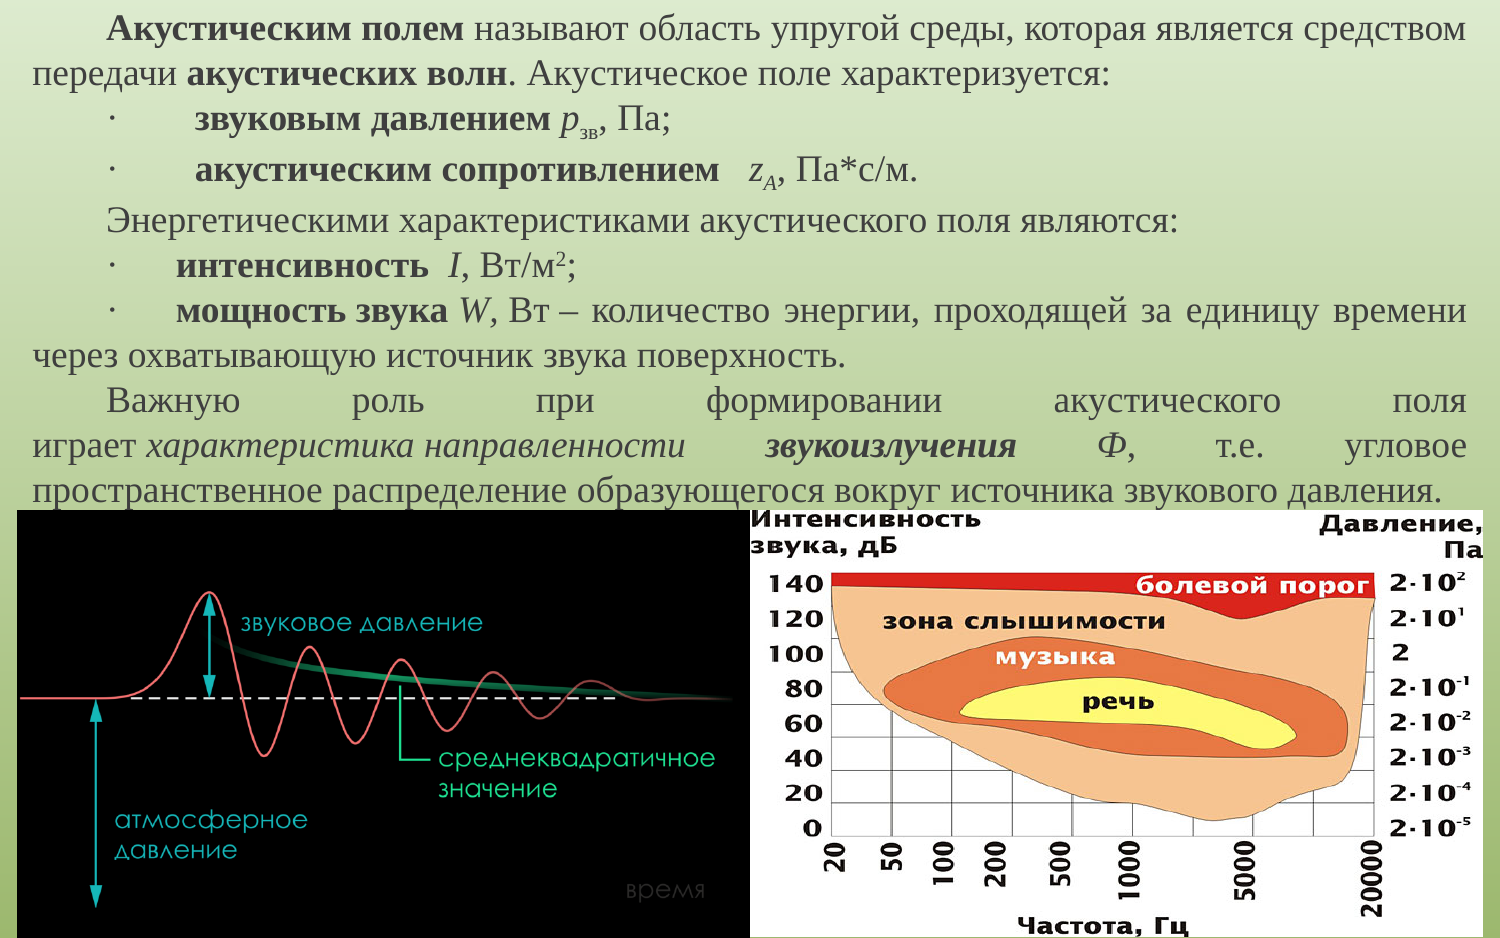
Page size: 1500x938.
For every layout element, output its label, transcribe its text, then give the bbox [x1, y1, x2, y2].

text_box Акустическим полем называют область упругой среды, которая является средством передачи акустических волн. Акустическое поле характеризуется: · звуковым давлением pзв, Па; · акустическим сопротивлением zА, Па*с/м. Энергетическими характеристиками акустического поля являются: · интенсивность I, Вт/м2; · мощность звука W, Вт – количество энергии, проходящей за единицу времени через охватывающую источник звука поверхность. Важную роль при формировании акустического поля играет характеристика направленности звукоизлучения Ф, т.е. угловое пространственное распределение образующегося вокруг источника звукового давления. [17, 0, 1483, 509]
picture [17, 510, 1483, 938]
